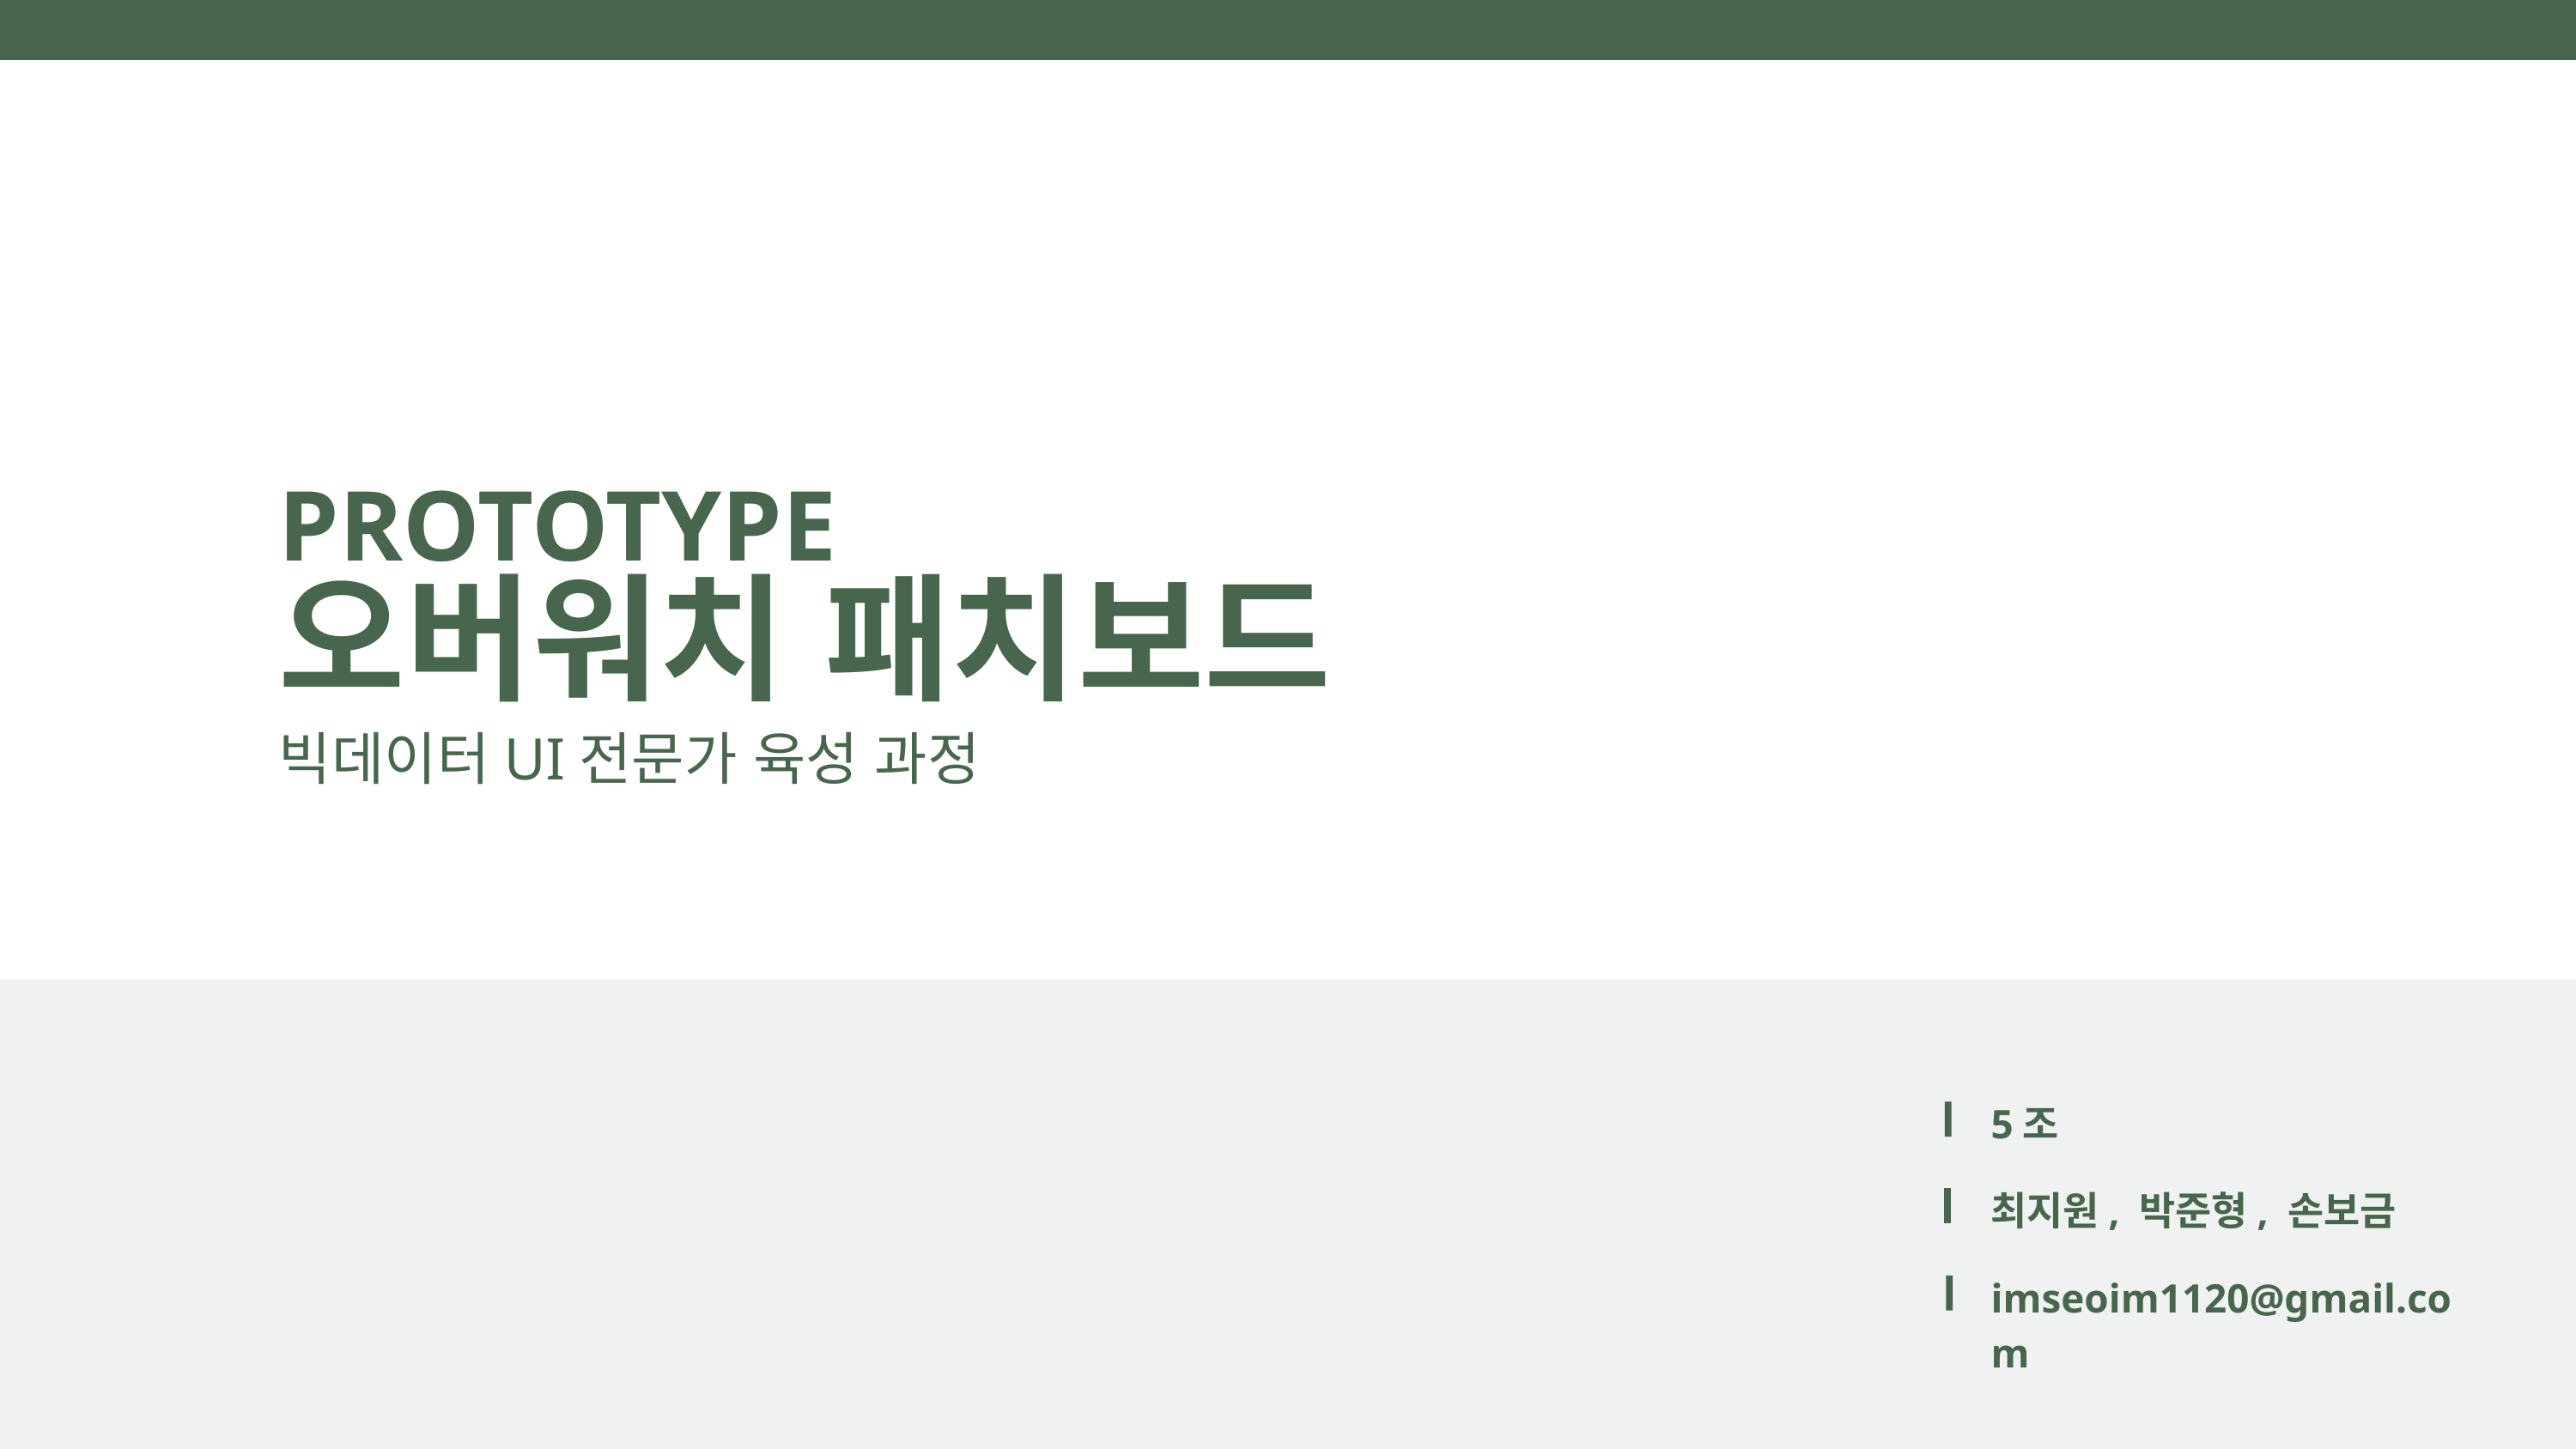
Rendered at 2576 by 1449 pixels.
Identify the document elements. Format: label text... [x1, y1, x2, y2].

text_box 오버워치 패치보드 [278, 524, 1494, 718]
text_box 빅데이터UI전문가 육성 과정 [278, 598, 1450, 792]
text_box PROTOTYPE [278, 387, 1269, 581]
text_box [0, 979, 2576, 1449]
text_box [0, 0, 2576, 61]
